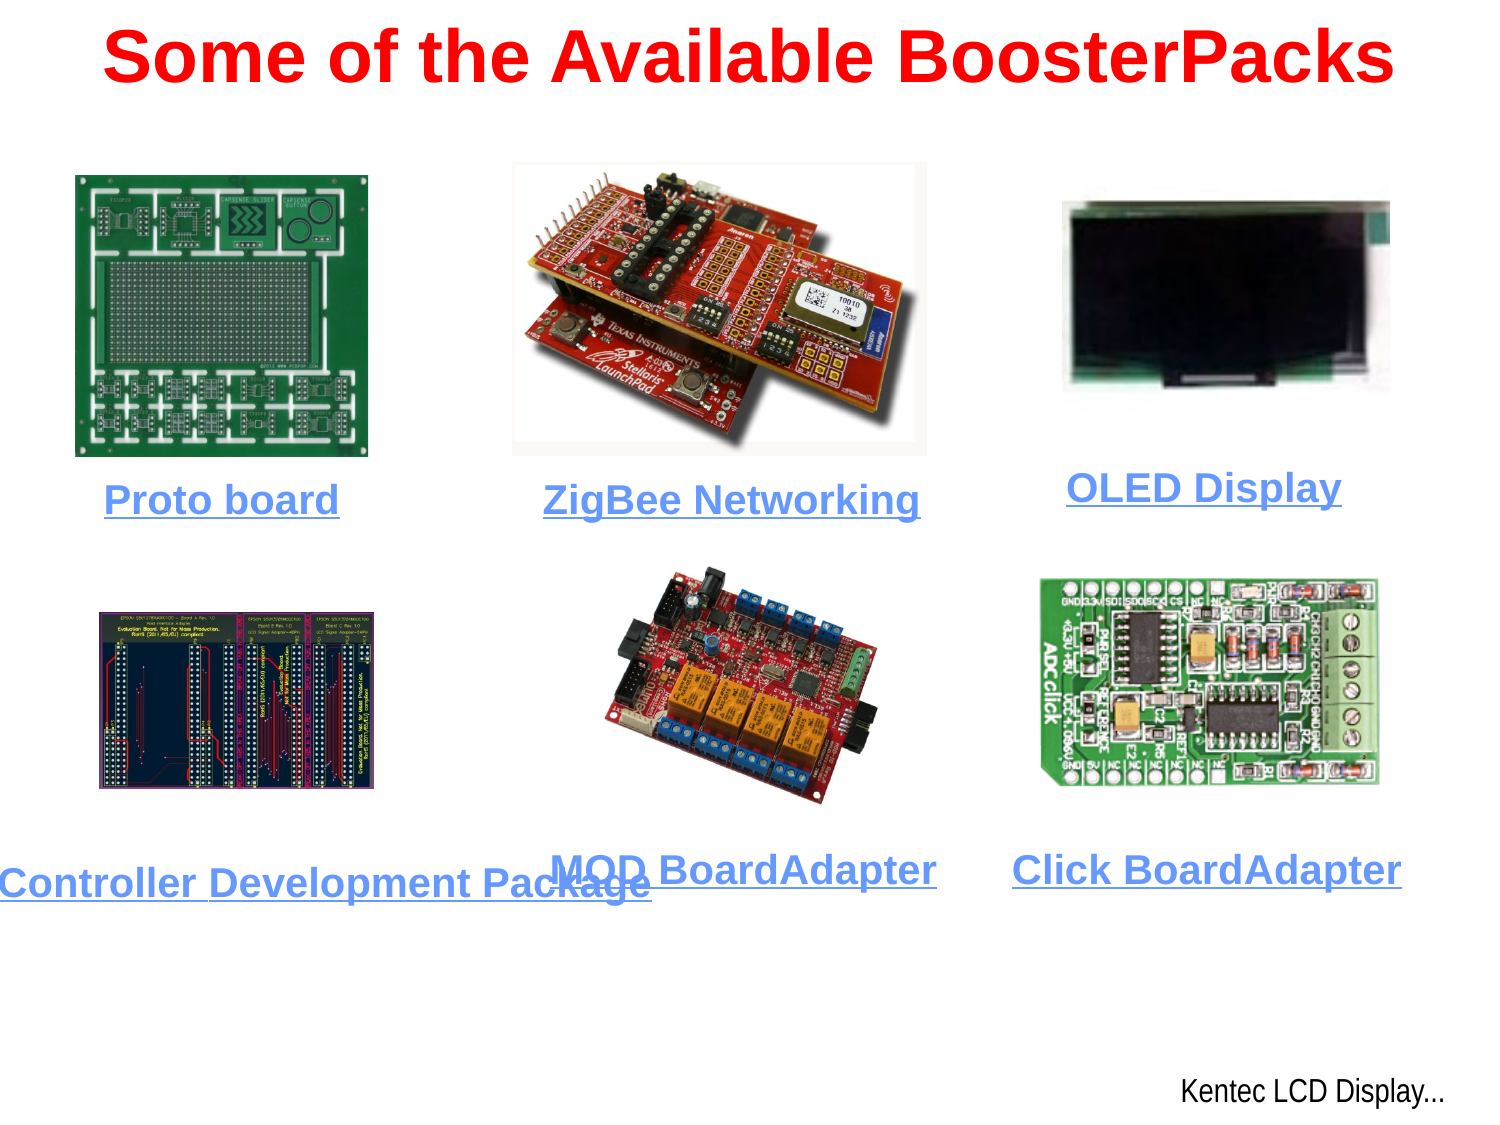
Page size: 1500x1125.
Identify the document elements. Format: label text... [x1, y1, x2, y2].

text_box LCD Controller Development Package [0, 858, 667, 913]
text_box Kentec LCD Display... [1180, 1076, 1446, 1109]
picture [599, 562, 880, 808]
text_box ZigBee Networking [527, 475, 936, 530]
picture [512, 162, 928, 457]
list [99, 612, 374, 790]
picture [75, 168, 369, 463]
picture [1062, 162, 1390, 433]
title Some of the Available BoosterPacks [0, 0, 1500, 122]
text_box Click Board Adapter [997, 878, 1417, 901]
text_box OLED Display [1051, 462, 1358, 518]
text_box MOD Board Adapter [534, 845, 952, 901]
picture [987, 537, 1462, 870]
text_box Proto board [88, 475, 355, 530]
